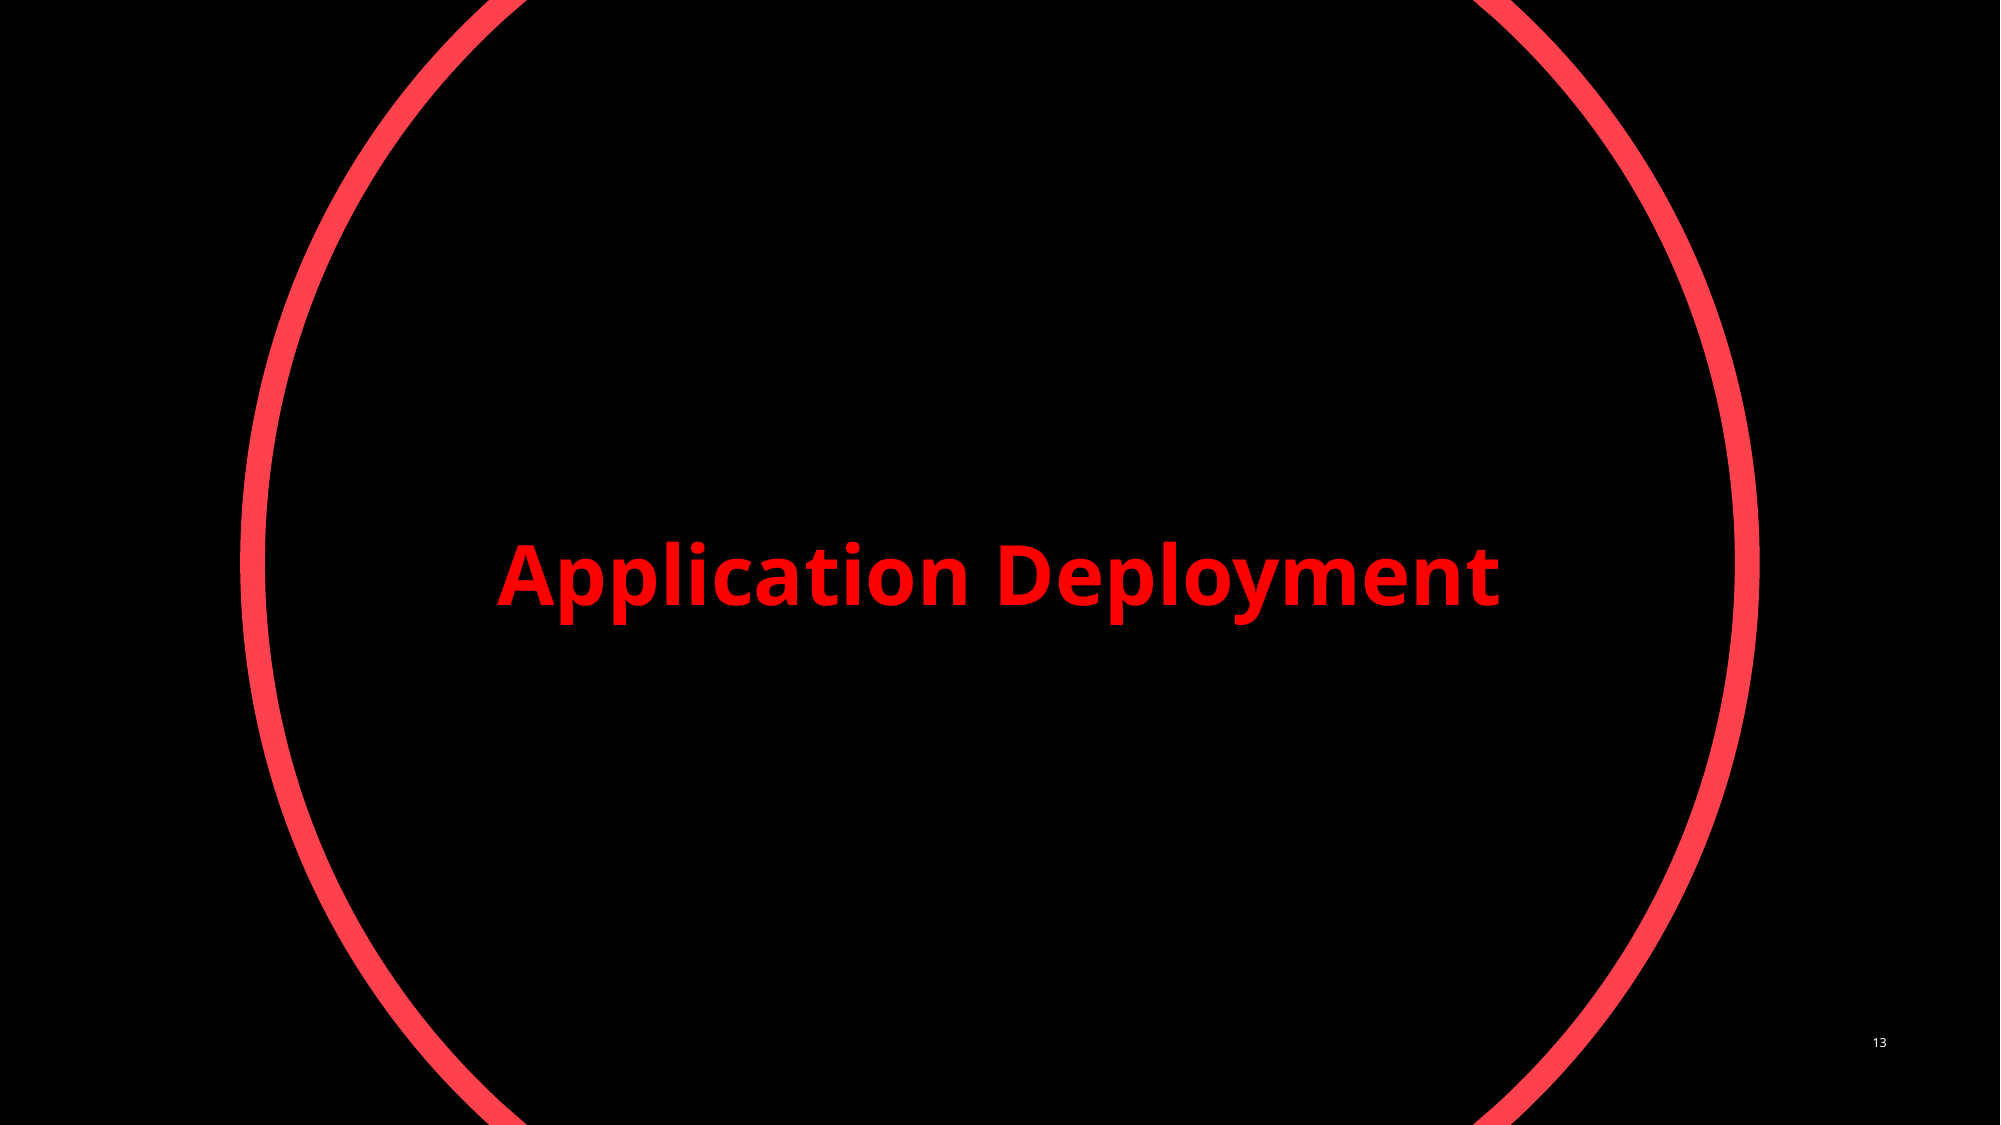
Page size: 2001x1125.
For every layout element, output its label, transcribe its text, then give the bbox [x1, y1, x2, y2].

title Application Deployment [265, 247, 1735, 877]
